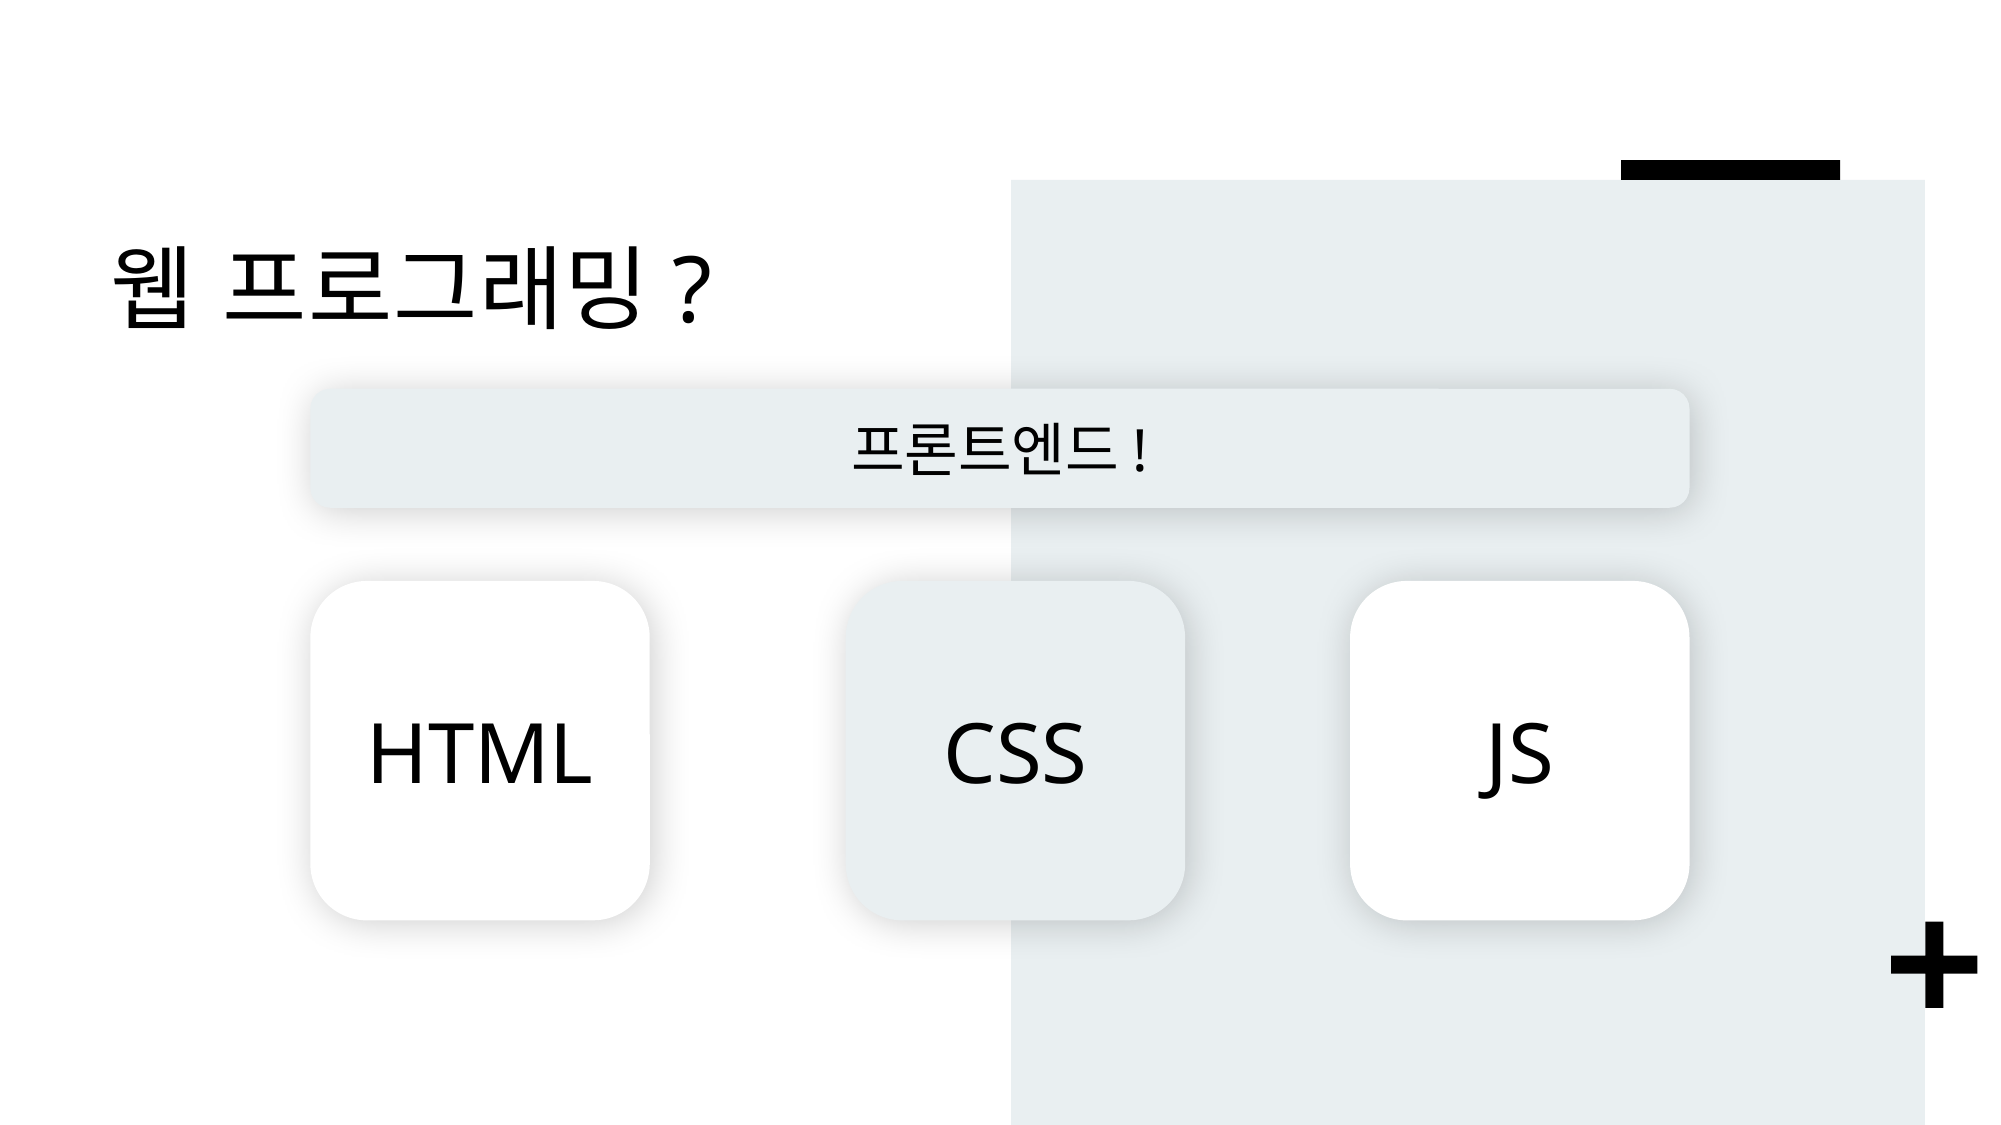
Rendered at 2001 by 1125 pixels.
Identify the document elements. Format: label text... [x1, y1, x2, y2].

text_box CSS [844, 579, 1187, 922]
text_box JS [1349, 579, 1691, 922]
title 웹 프로그래밍? [92, 197, 1449, 435]
text_box HTML [309, 579, 651, 922]
text_box 프론트엔드! [309, 387, 1691, 509]
